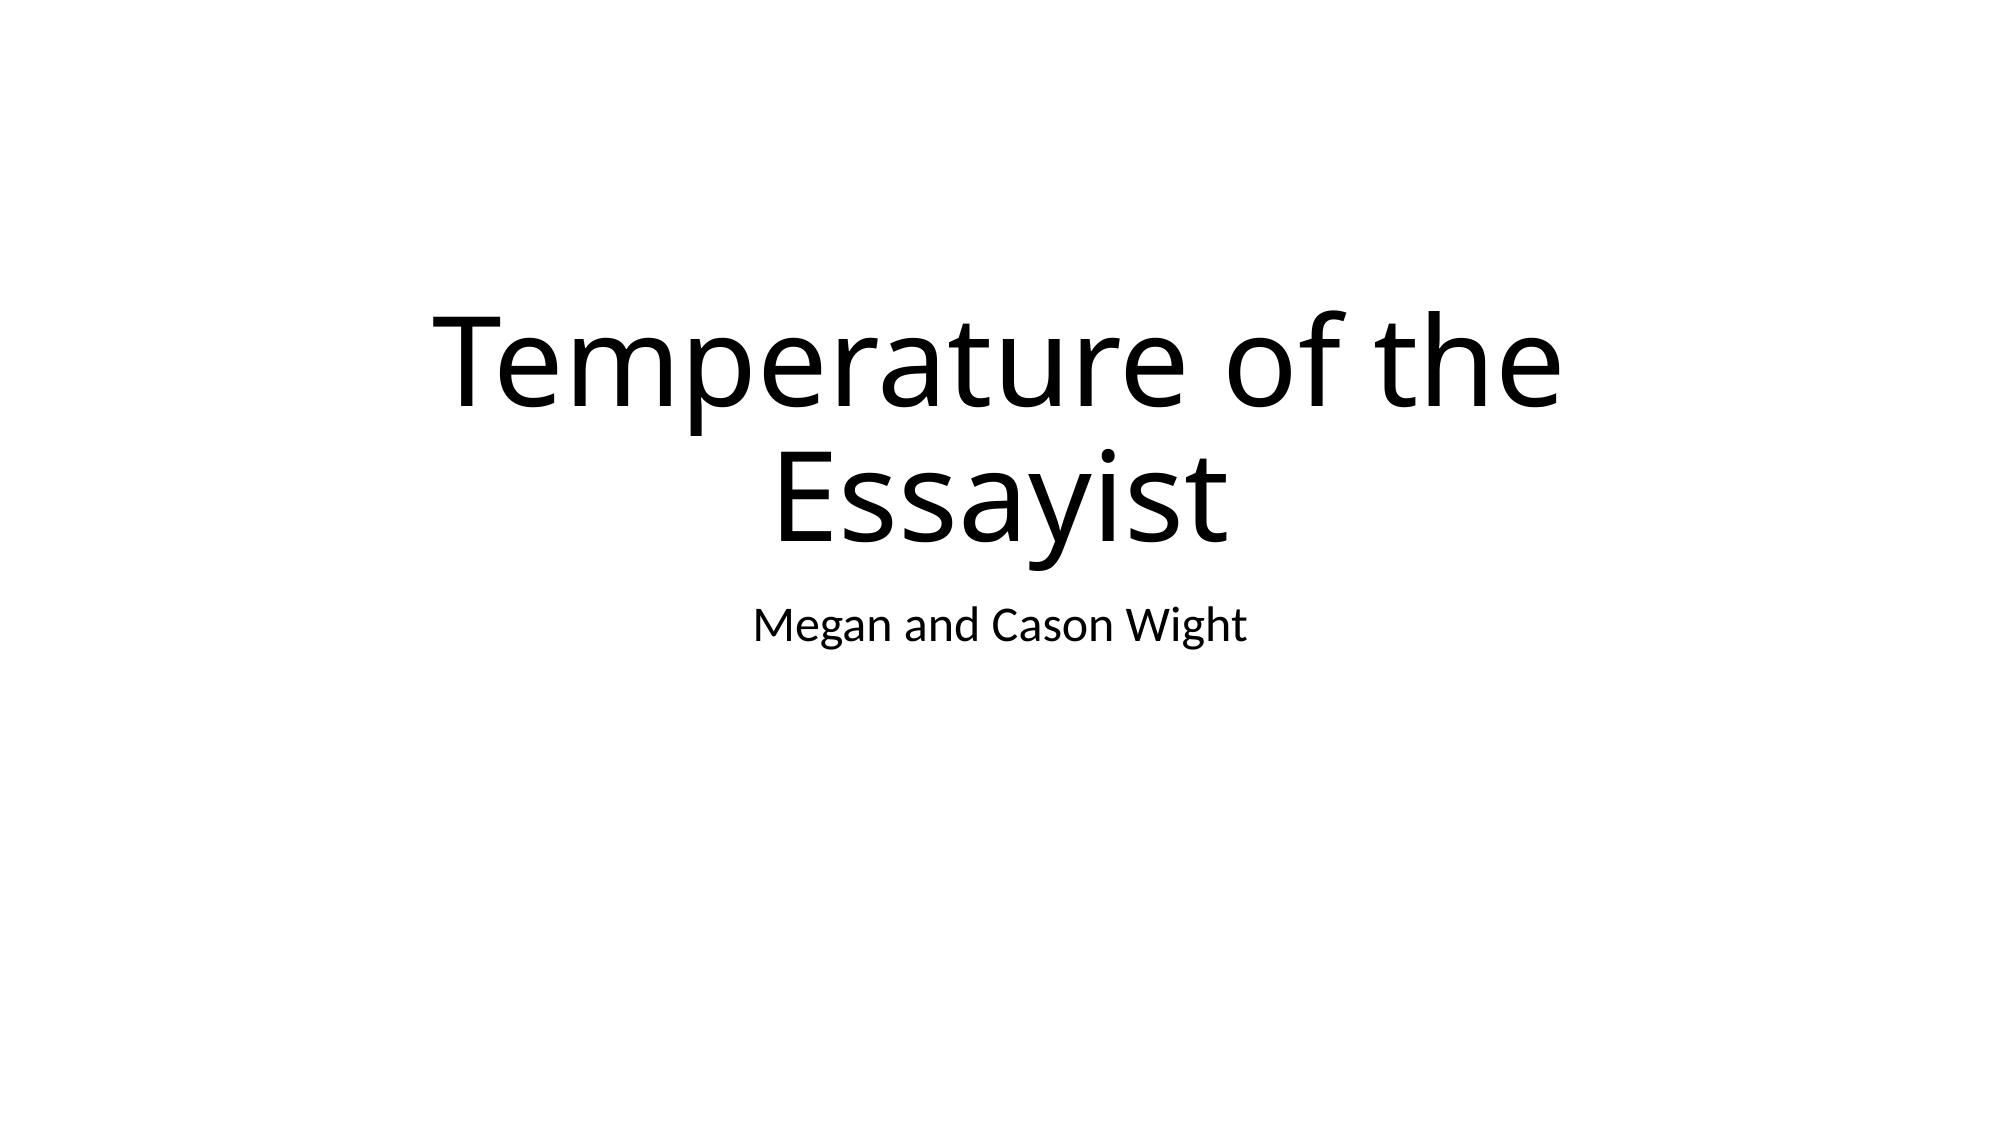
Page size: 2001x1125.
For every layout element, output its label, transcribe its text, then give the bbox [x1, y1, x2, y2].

subtitle Megan and Cason Wight [249, 590, 1750, 863]
title Temperature of the Essayist [249, 184, 1750, 576]
